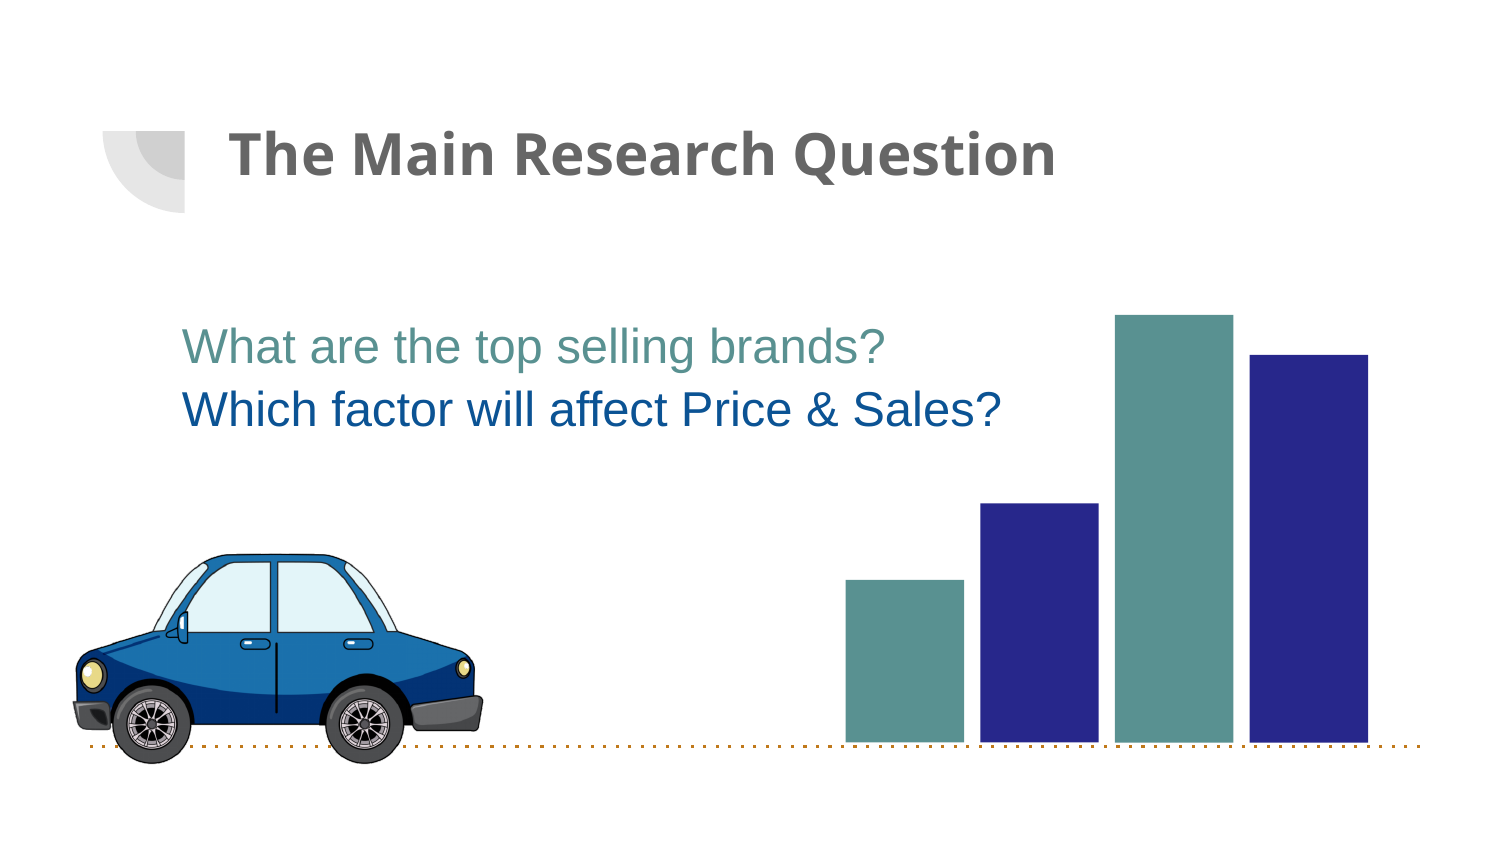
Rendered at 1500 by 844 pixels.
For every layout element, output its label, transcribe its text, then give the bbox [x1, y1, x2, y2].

title The Main Research Question [213, 98, 1368, 263]
text_box [845, 579, 965, 743]
text_box [1249, 354, 1369, 743]
text_box [1114, 314, 1234, 743]
picture [66, 550, 490, 767]
text_box [980, 503, 1099, 743]
list What are the top selling brands? Which factor will affect Price & Sales? [166, 295, 1066, 713]
